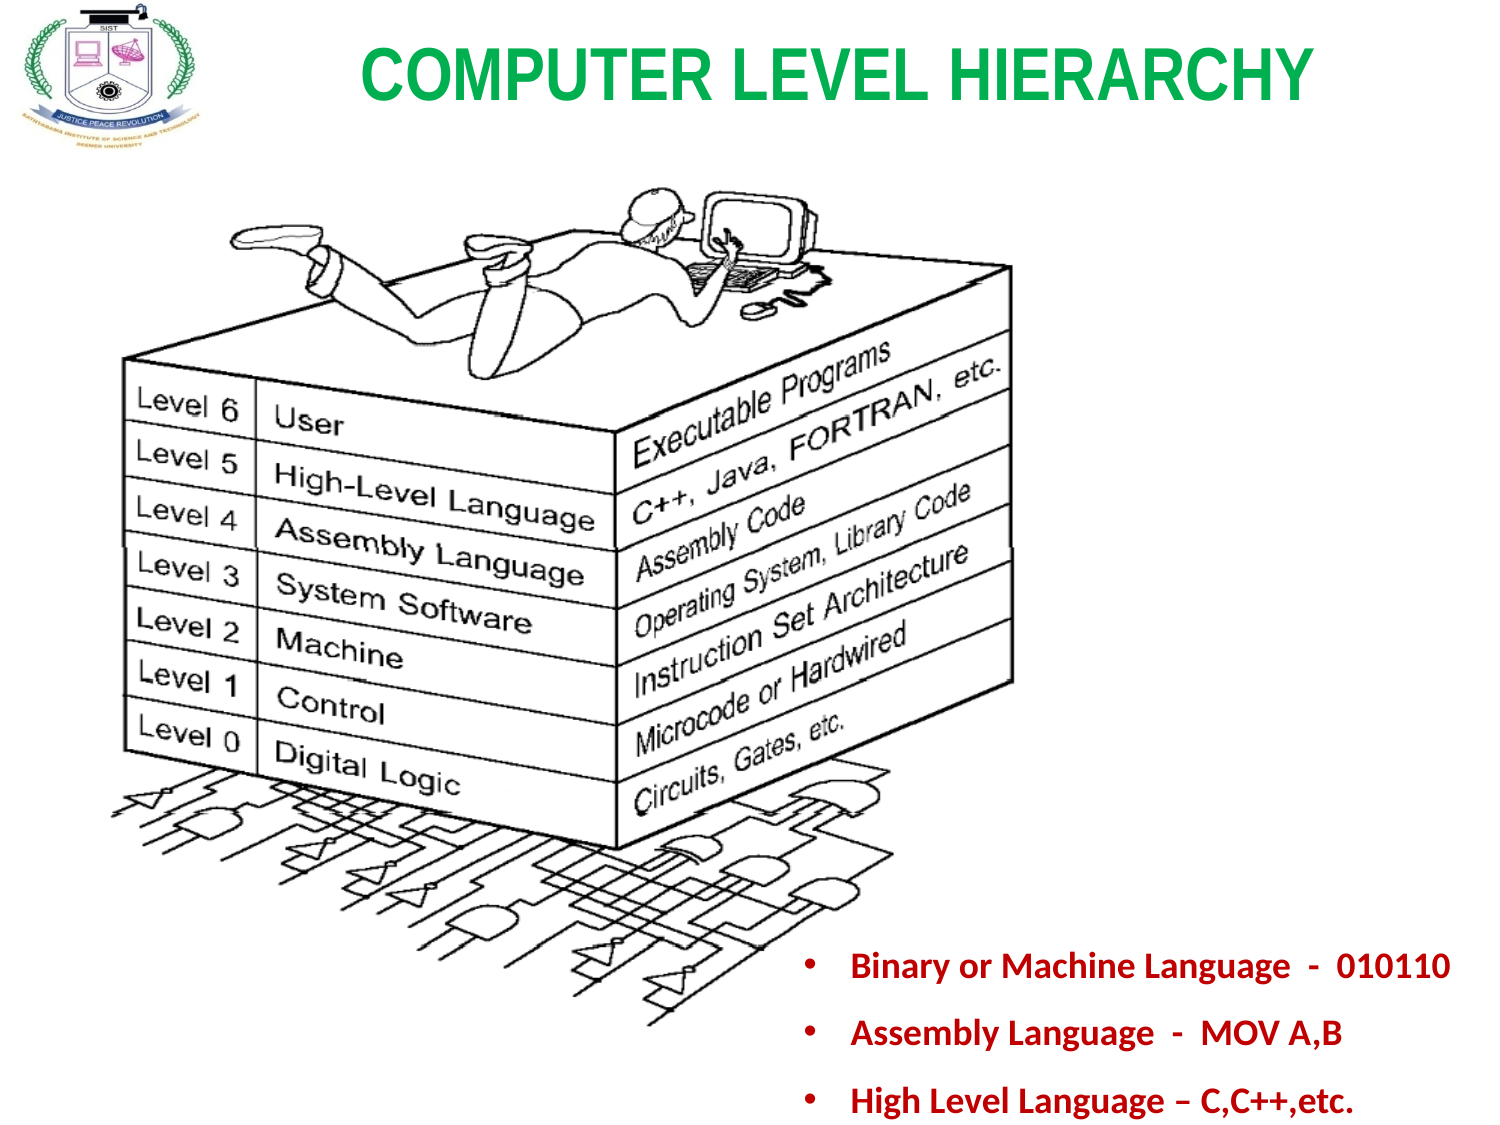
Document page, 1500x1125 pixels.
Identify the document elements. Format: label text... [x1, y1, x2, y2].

text_box COMPUTER LEVEL HIERARCHY [187, 22, 1488, 97]
text_box Binary or Machine Language - 010110 Assembly Language - MOV A,B High Level Language – C,C++,etc. [790, 911, 1500, 1125]
picture [0, 0, 220, 163]
text_box [75, 149, 1079, 1052]
